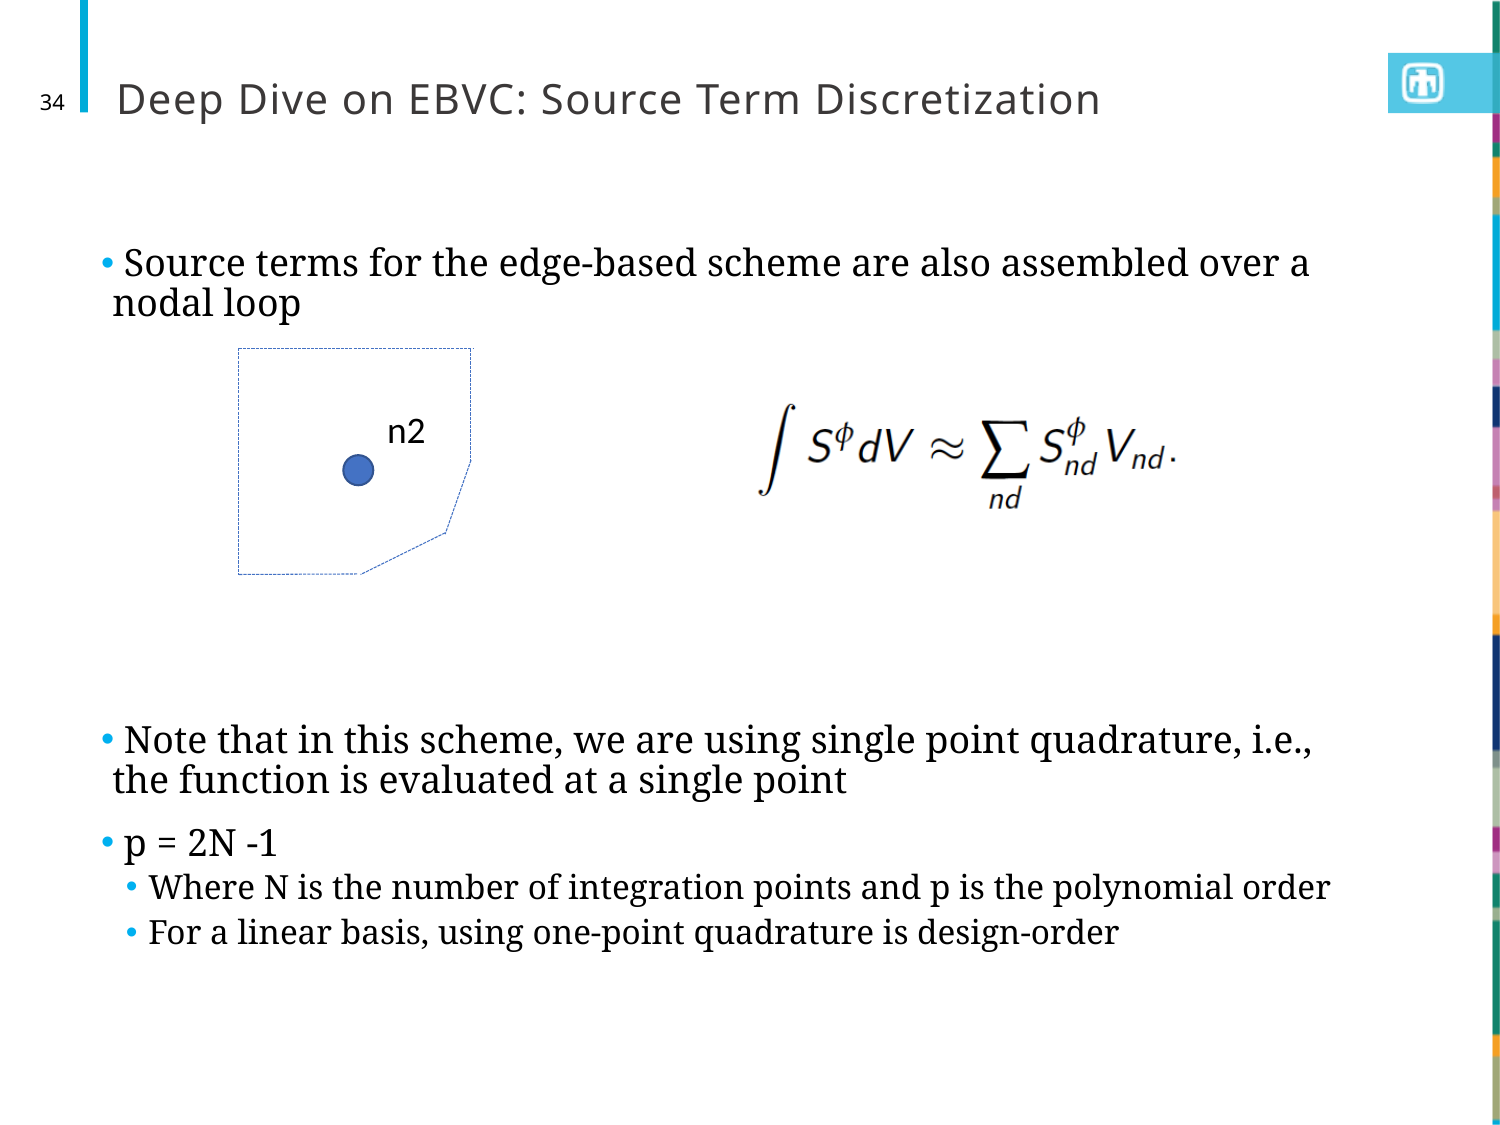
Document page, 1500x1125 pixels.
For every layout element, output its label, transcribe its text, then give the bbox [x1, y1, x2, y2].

picture [1493, 1, 1500, 215]
picture [1493, 330, 1499, 1120]
list Source terms for the edge-based scheme are also assembled over a nodal loop Note that in this scheme, we are using single point quadrature, i.e., the function is evaluated at a single point p = 2N -1 Where N is the number of integration points and p is the polynomial order For a linear basis, using one-point quadrature is design-order [101, 236, 1339, 1060]
slide_number 34 [7, 73, 80, 133]
picture [721, 363, 1265, 560]
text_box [238, 347, 474, 576]
picture [1401, 62, 1445, 104]
title Deep Dive on EBVC: Source Term Discretization [101, 36, 1339, 131]
